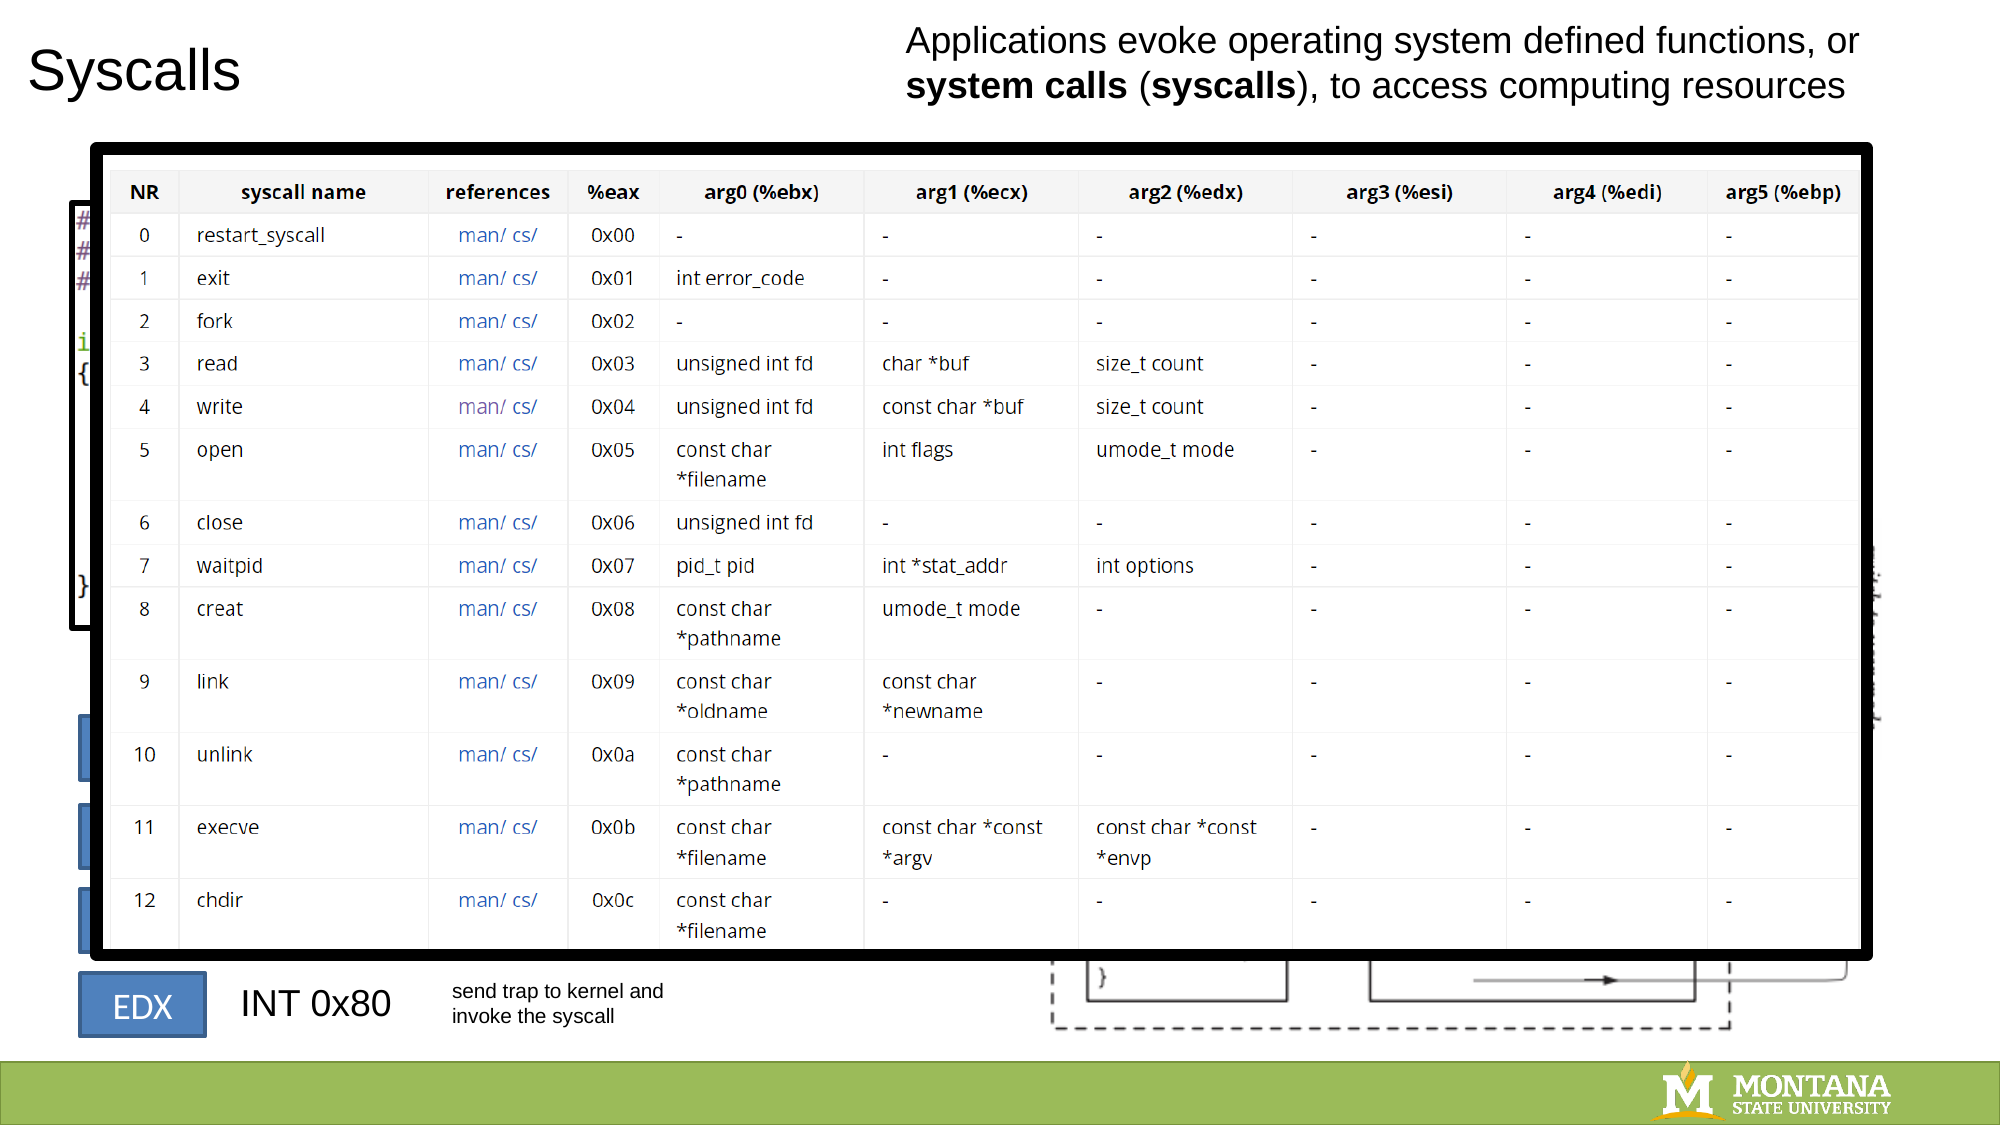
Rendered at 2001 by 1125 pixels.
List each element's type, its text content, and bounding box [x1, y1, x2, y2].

text_box Libraries handle the system calls for us [1519, 128, 1875, 198]
picture [74, 154, 1901, 1048]
picture [1649, 1060, 1892, 1122]
text_box INT 0x80 [225, 971, 407, 1032]
text_box EDX [78, 971, 207, 1038]
text_box ECX [78, 887, 90, 954]
text_box EAX [78, 714, 90, 782]
text_box send trap to kernel and invoke the syscall [437, 970, 688, 1035]
text_box EBX [78, 803, 90, 870]
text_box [1892, 1060, 2000, 1125]
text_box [0, 1060, 1647, 1125]
text_box Syscalls [12, 24, 825, 110]
text_box Applications evoke operating system defined functions, or system calls (syscalls), to access computing resources [890, 8, 1891, 114]
